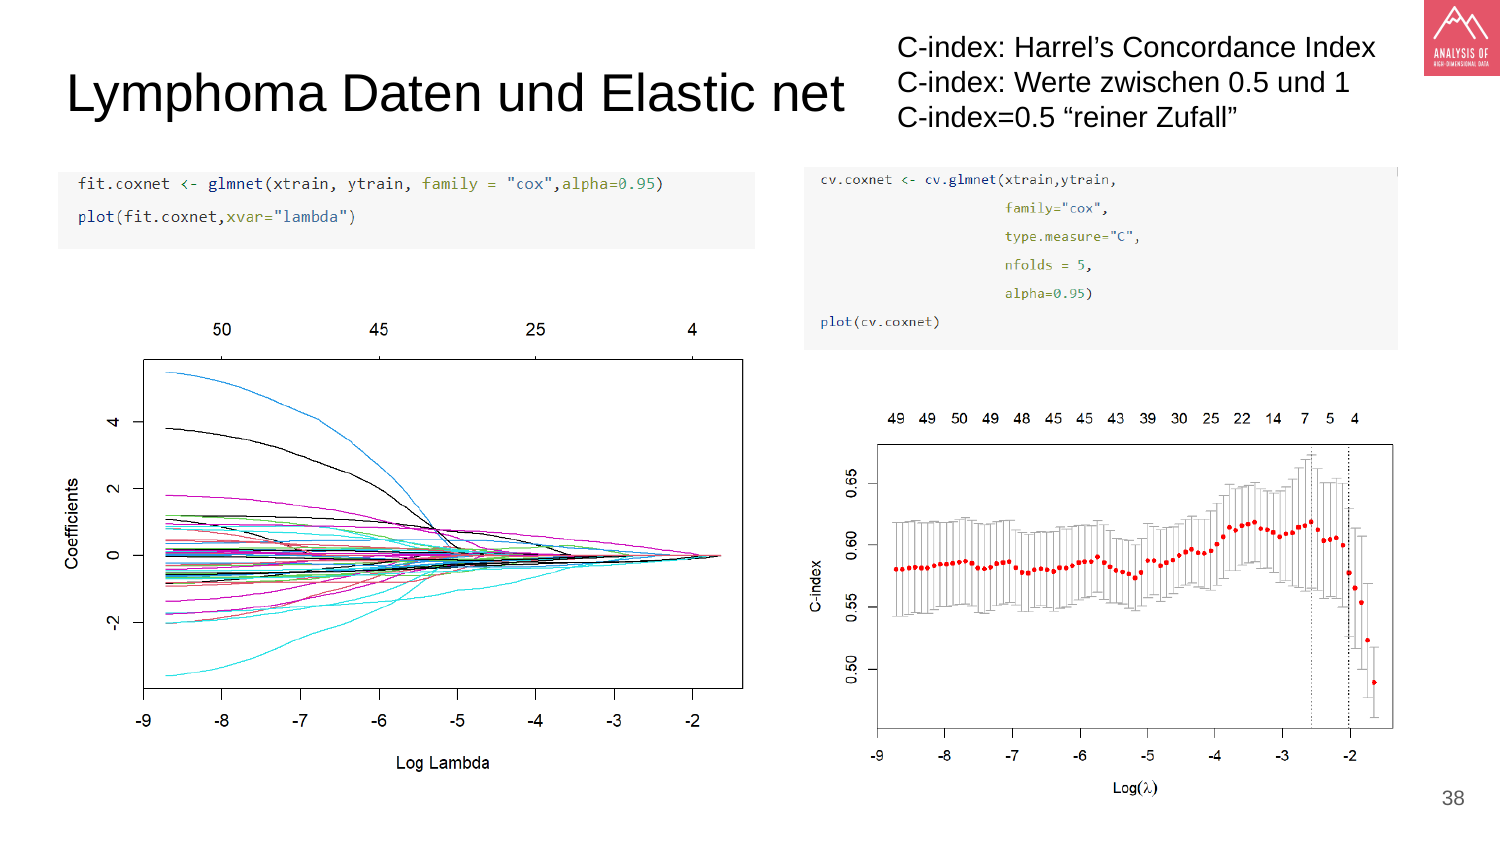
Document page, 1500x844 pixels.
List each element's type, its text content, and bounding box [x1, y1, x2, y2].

text_box C-index: Harrel’s Concordance Index C-index: Werte zwischen 0.5 und 1 C-index=0.5 “reiner Zufall” [881, 13, 1462, 149]
picture [1424, 0, 1500, 76]
picture [801, 167, 1398, 805]
title Lymphoma Daten und Elastic net [51, 43, 881, 138]
slide_number ‹#› [1389, 764, 1480, 830]
picture [50, 171, 756, 774]
